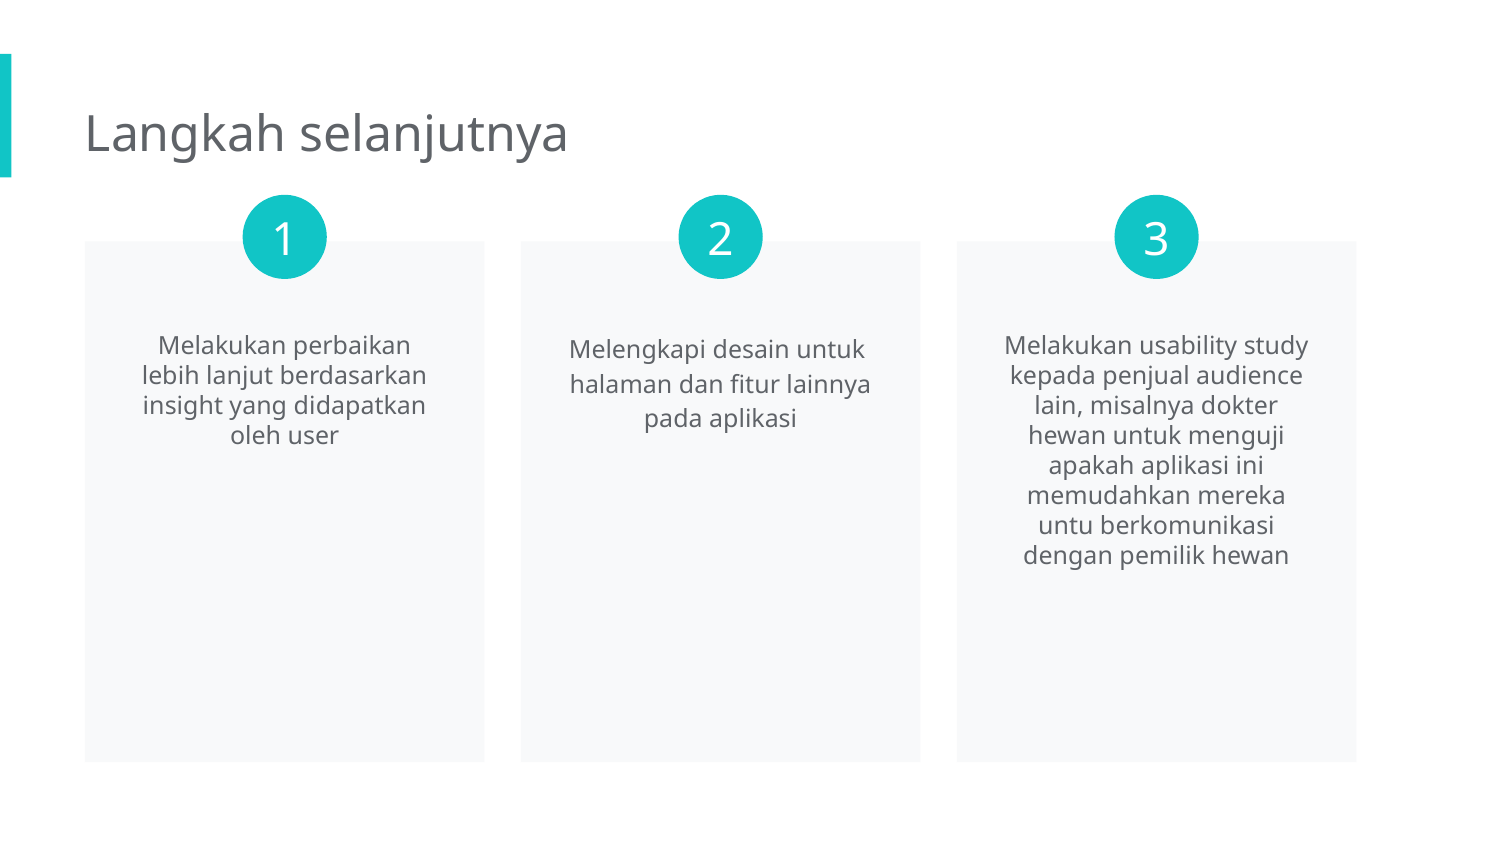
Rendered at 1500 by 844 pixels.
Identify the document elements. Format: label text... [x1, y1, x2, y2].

text_box [520, 241, 921, 763]
text_box 2 [678, 194, 763, 279]
text_box 1 [242, 194, 327, 279]
text_box Langkah selanjutnya [84, 85, 894, 176]
text_box [84, 241, 485, 763]
text_box Melakukan usability study kepada penjual audience lain, misalnya dokter hewan untuk menguji apakah aplikasi ini memudahkan mereka untu berkomunikasi dengan pemilik hewan [988, 314, 1325, 644]
text_box 3 [1114, 194, 1199, 279]
text_box Melakukan perbaikan lebih lanjut berdasarkan insight yang didapatkan oleh user [116, 314, 453, 465]
text_box Melengkapi desain untuk halaman dan fitur lainnya pada aplikasi [552, 314, 889, 483]
text_box [956, 241, 1357, 763]
